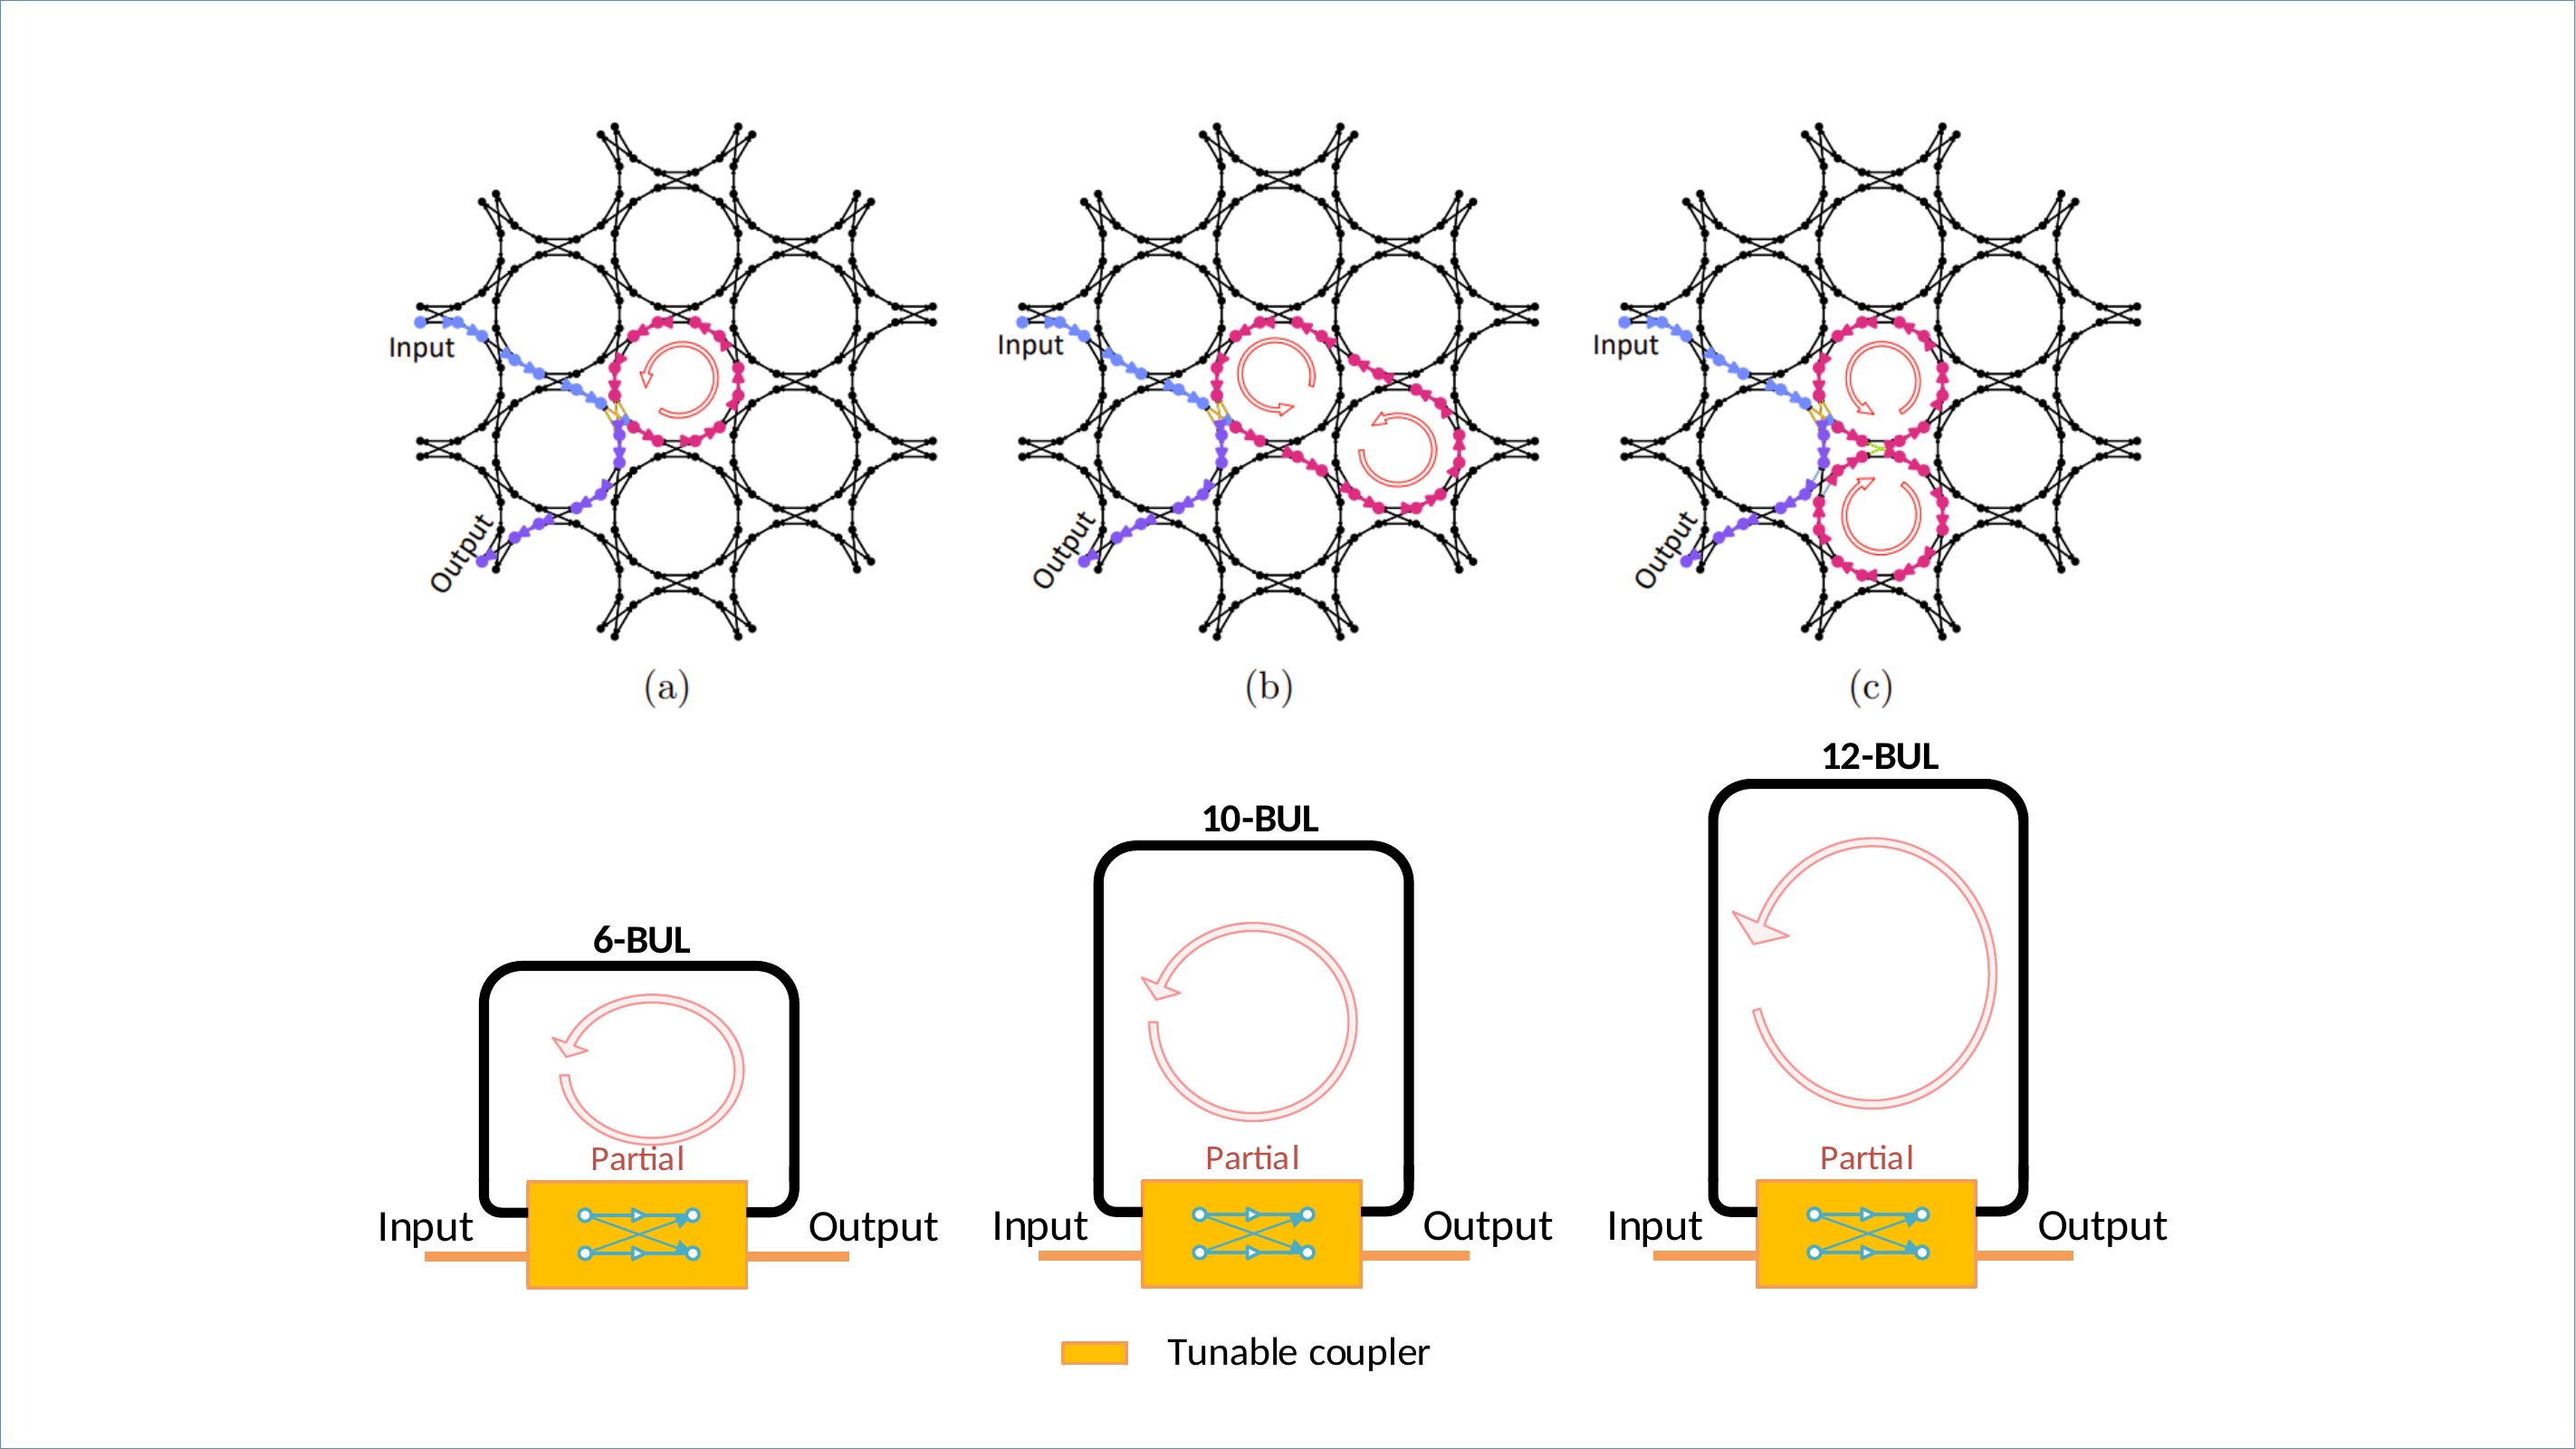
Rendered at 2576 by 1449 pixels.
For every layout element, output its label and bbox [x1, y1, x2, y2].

picture [388, 115, 2147, 716]
text_box [336, 724, 2198, 1380]
